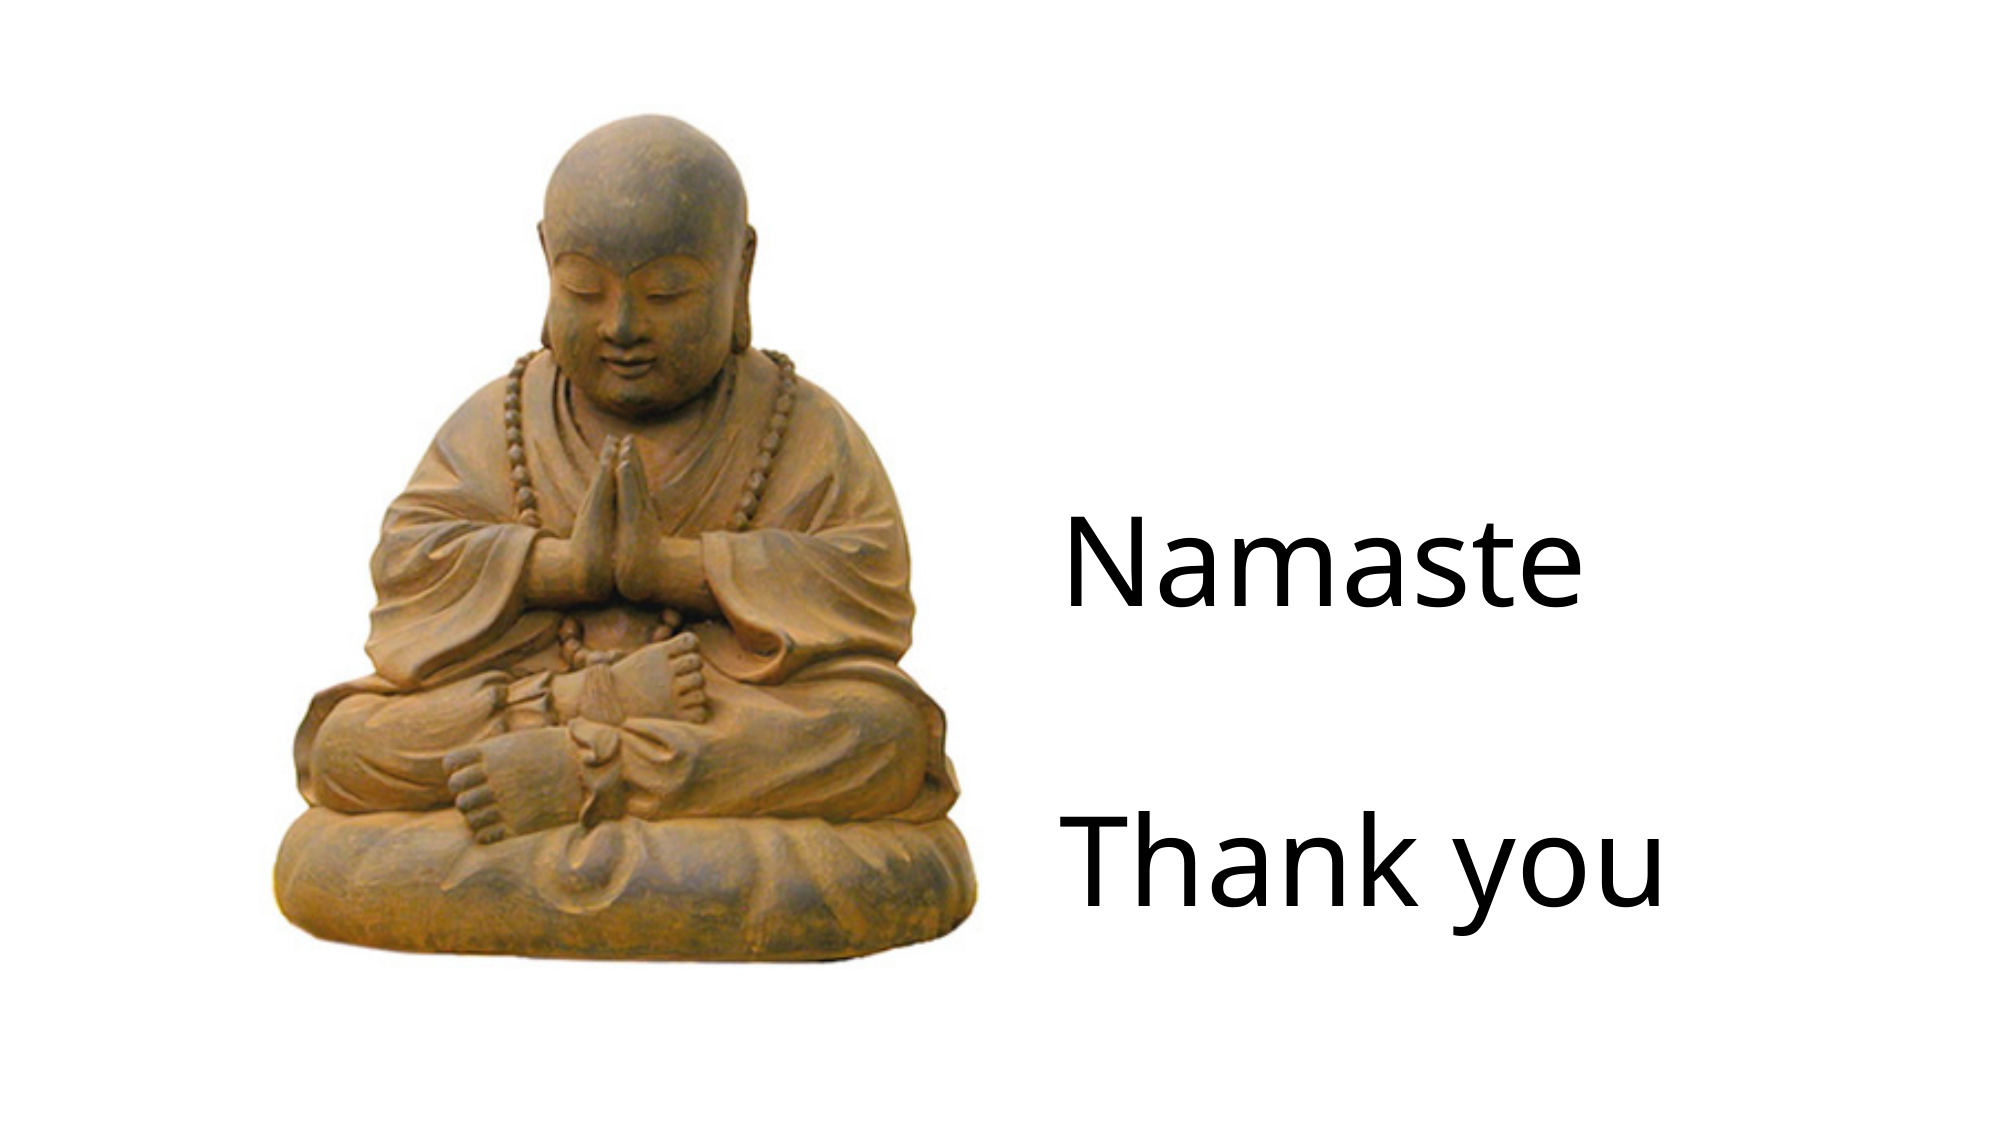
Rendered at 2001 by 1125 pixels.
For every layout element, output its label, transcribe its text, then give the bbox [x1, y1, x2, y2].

picture [259, 103, 988, 969]
text_box Namaste Thank you [1044, 474, 1773, 939]
